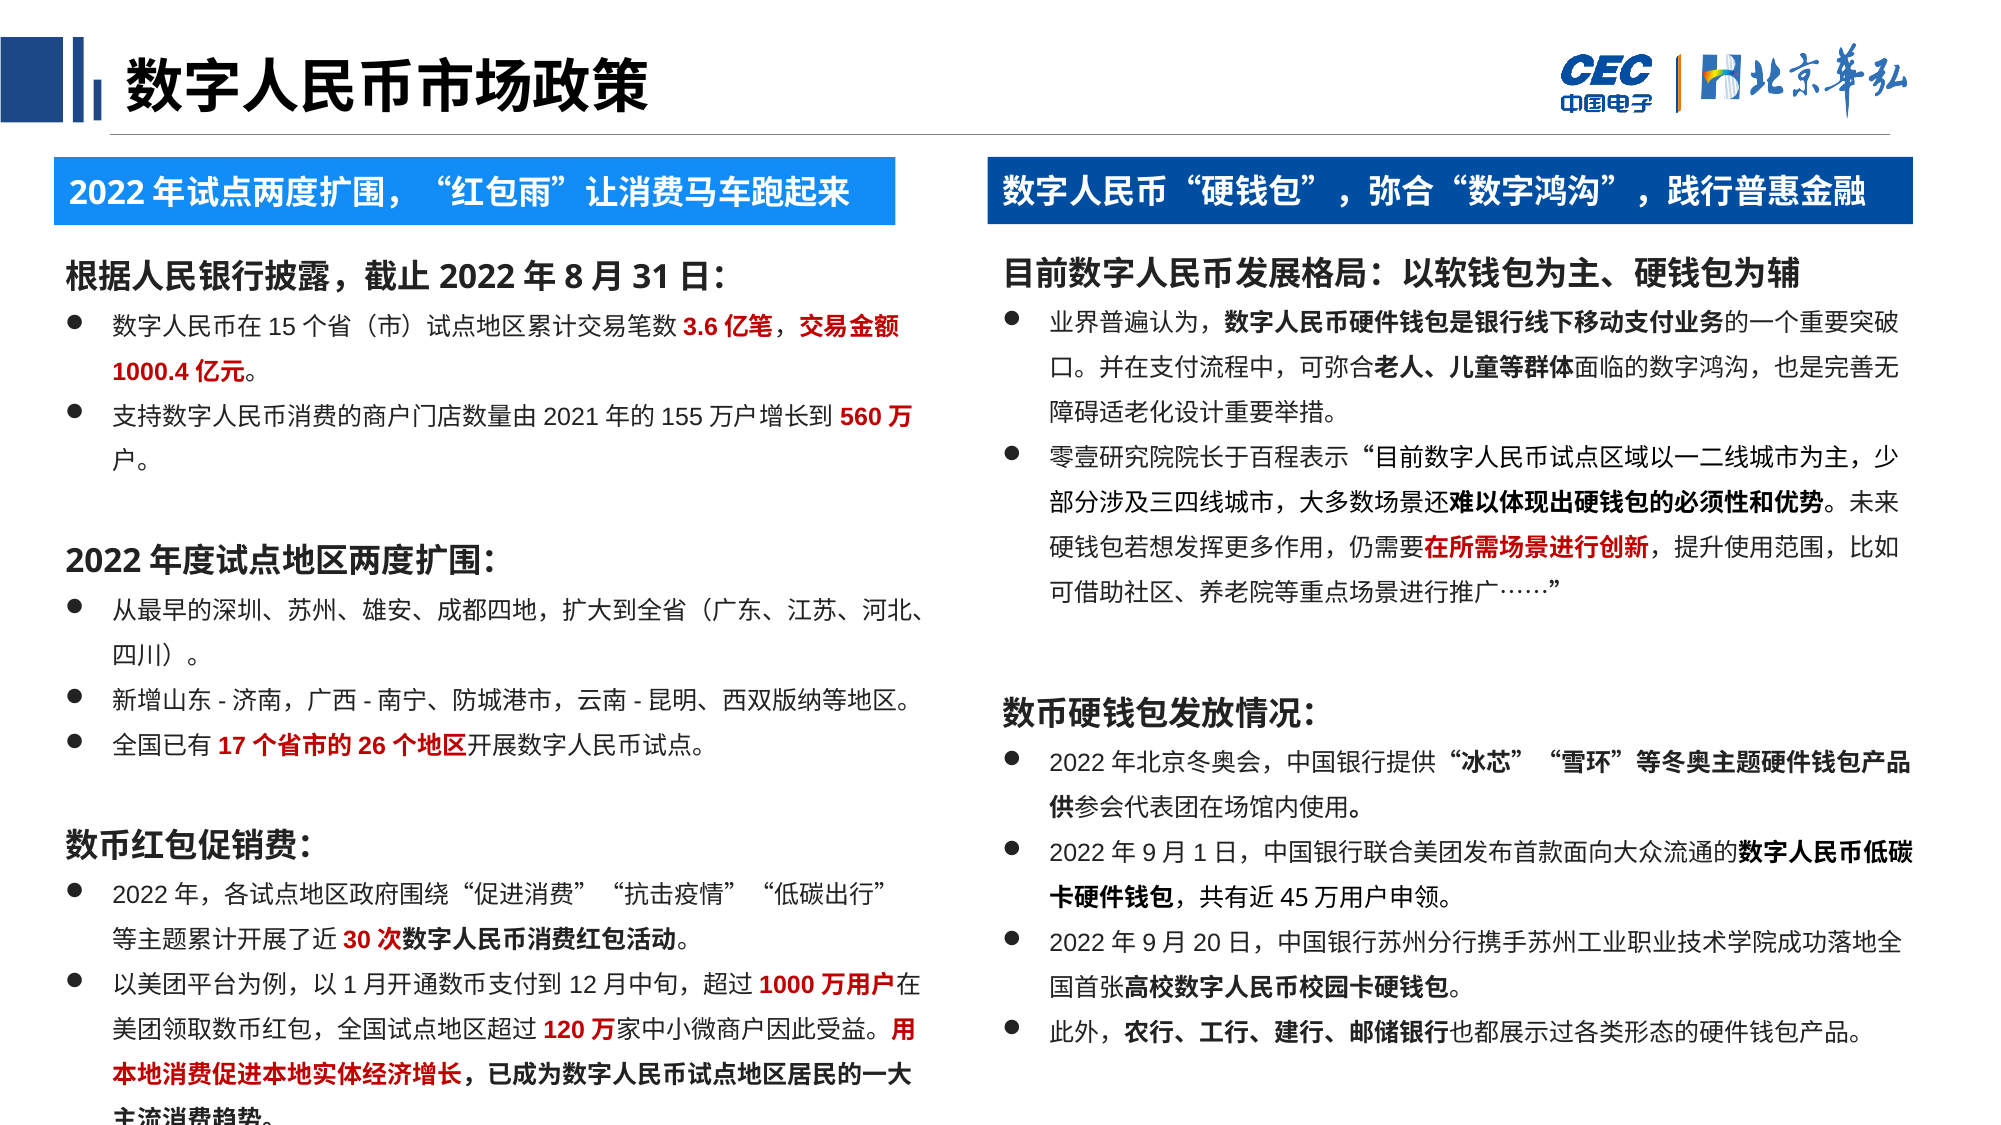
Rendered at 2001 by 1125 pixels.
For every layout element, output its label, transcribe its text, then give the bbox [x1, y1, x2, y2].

text_box 根据人民银行披露，截止2022年8月31日： 数字人民币在15个省（市）试点地区累计交易笔数3.6亿笔，交易金额1000.4亿元。 支持数字人民币消费的商户门店数量由2021年的155万户增长到560万户。 2022年度试点地区两度扩围： 从最早的深圳、苏州、雄安、成都四地，扩大到全省（广东、江苏、河北、四川）。 新增山东-济南，广西-南宁、防城港市，云南-昆明、西双版纳等地区。 全国已有17个省市的26个地区开展数字人民币试点。 数币红包促销费： 2022年，各试点地区政府围绕“促进消费”“抗击疫情”“低碳出行”等主题累计开展了近30次数字人民币消费红包活动。 以美团平台为例，以1月开通数币支付到12月中旬，超过1000万用户在美团领取数币红包，全国试点地区超过120万家中小微商户因此受益。用本地消费促进本地实体经济增长，已成为数字人民币试点地区居民的一大主流消费趋势。 [50, 227, 939, 1125]
text_box 数字人民币“硬钱包”，弥合“数字鸿沟”，践行普惠金融 [986, 155, 1914, 226]
picture [1701, 43, 1912, 119]
text_box 2022年试点两度扩围，“红包雨”让消费马车跑起来 [52, 155, 897, 227]
text_box 目前数字人民币发展格局：以软钱包为主、硬钱包为辅 业界普遍认为，数字人民币硬件钱包是银行线下移动支付业务的一个重要突破口。并在支付流程中，可弥合老人、儿童等群体面临的数字鸿沟，也是完善无障碍适老化设计重要举措。 零壹研究院院长于百程表示“目前数字人民币试点区域以一二线城市为主，少部分涉及三四线城市，大多数场景还难以体现出硬钱包的必须性和优势。未来硬钱包若想发挥更多作用，仍需要在所需场景进行创新，提升使用范围，比如可借助社区、养老院等重点场景进行推广……” 数币硬钱包发放情况： 2022年北京冬奥会，中国银行提供“冰芯”“雪环”等冬奥主题硬件钱包产品供参会代表团在场馆内使用。 2022年9月1日，中国银行联合美团发布首款面向大众流通的数字人民币低碳卡硬件钱包，共有近45万用户申领。 2022年9月20日，中国银行苏州分行携手苏州工业职业技术学院成功落地全国首张高校数字人民币校园卡硬钱包。 此外，农行、工行、建行、邮储银行也都展示过各类形态的硬件钱包产品。 [987, 224, 1930, 1054]
title 数字人民币市场政策 [109, 33, 1550, 135]
picture [1561, 54, 1698, 113]
